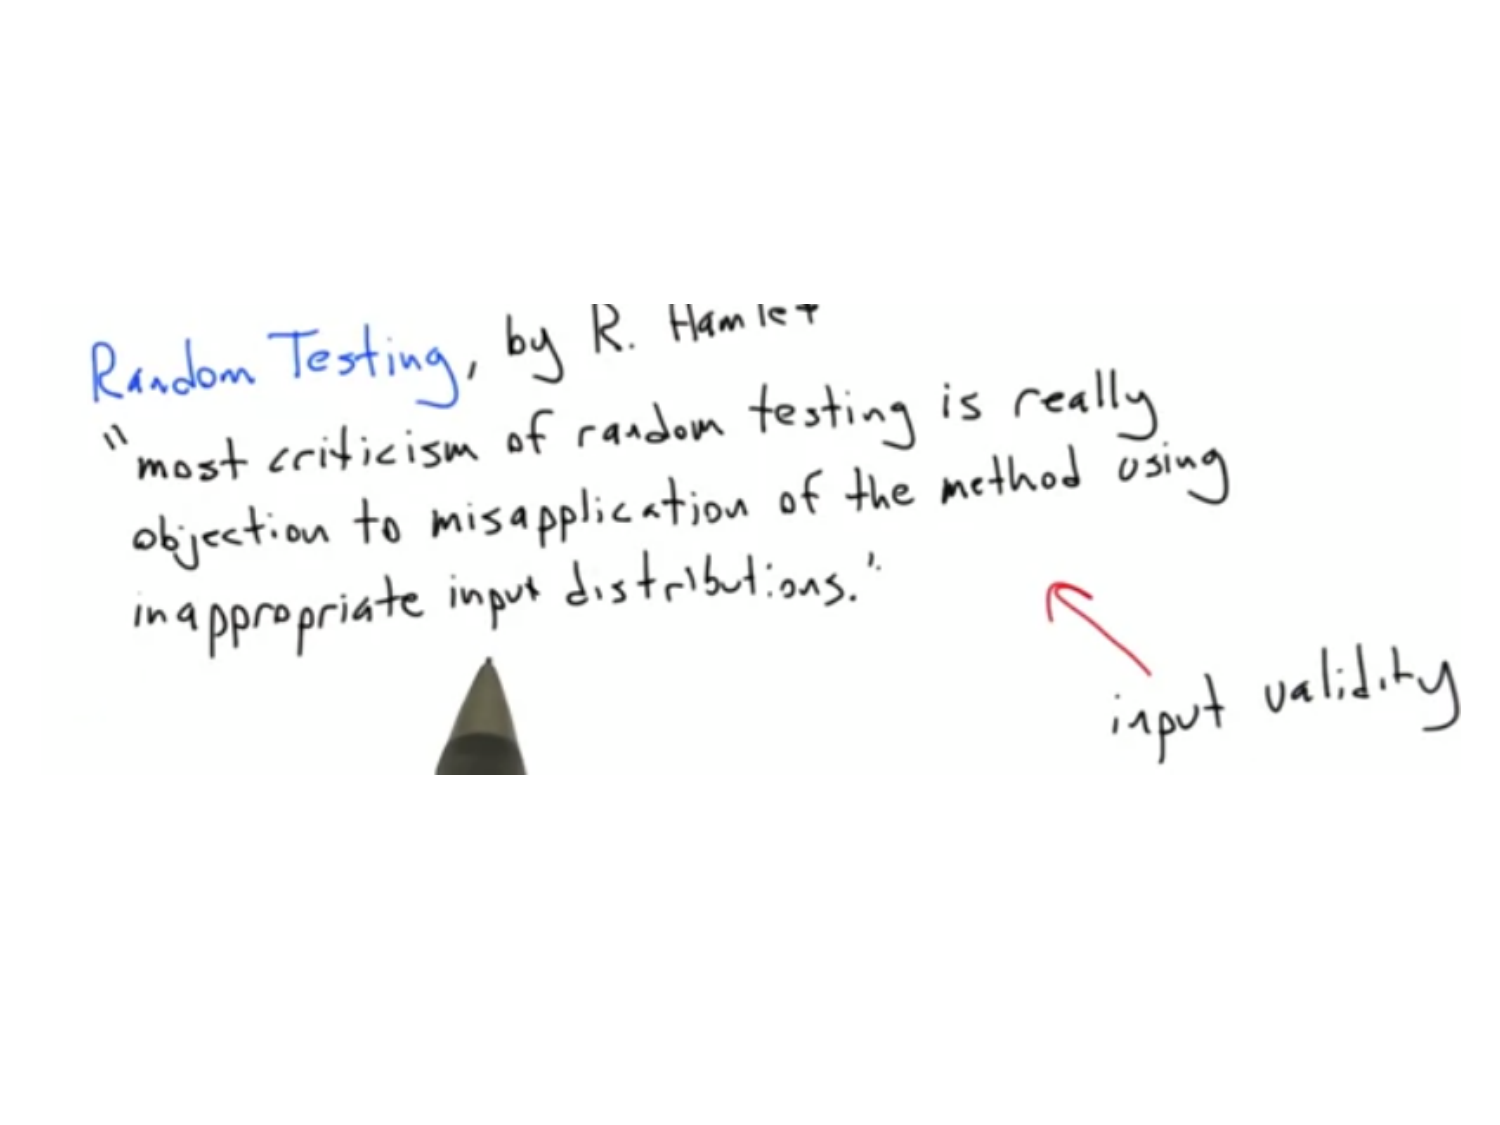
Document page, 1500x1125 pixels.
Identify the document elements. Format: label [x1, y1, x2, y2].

picture [41, 304, 1461, 775]
